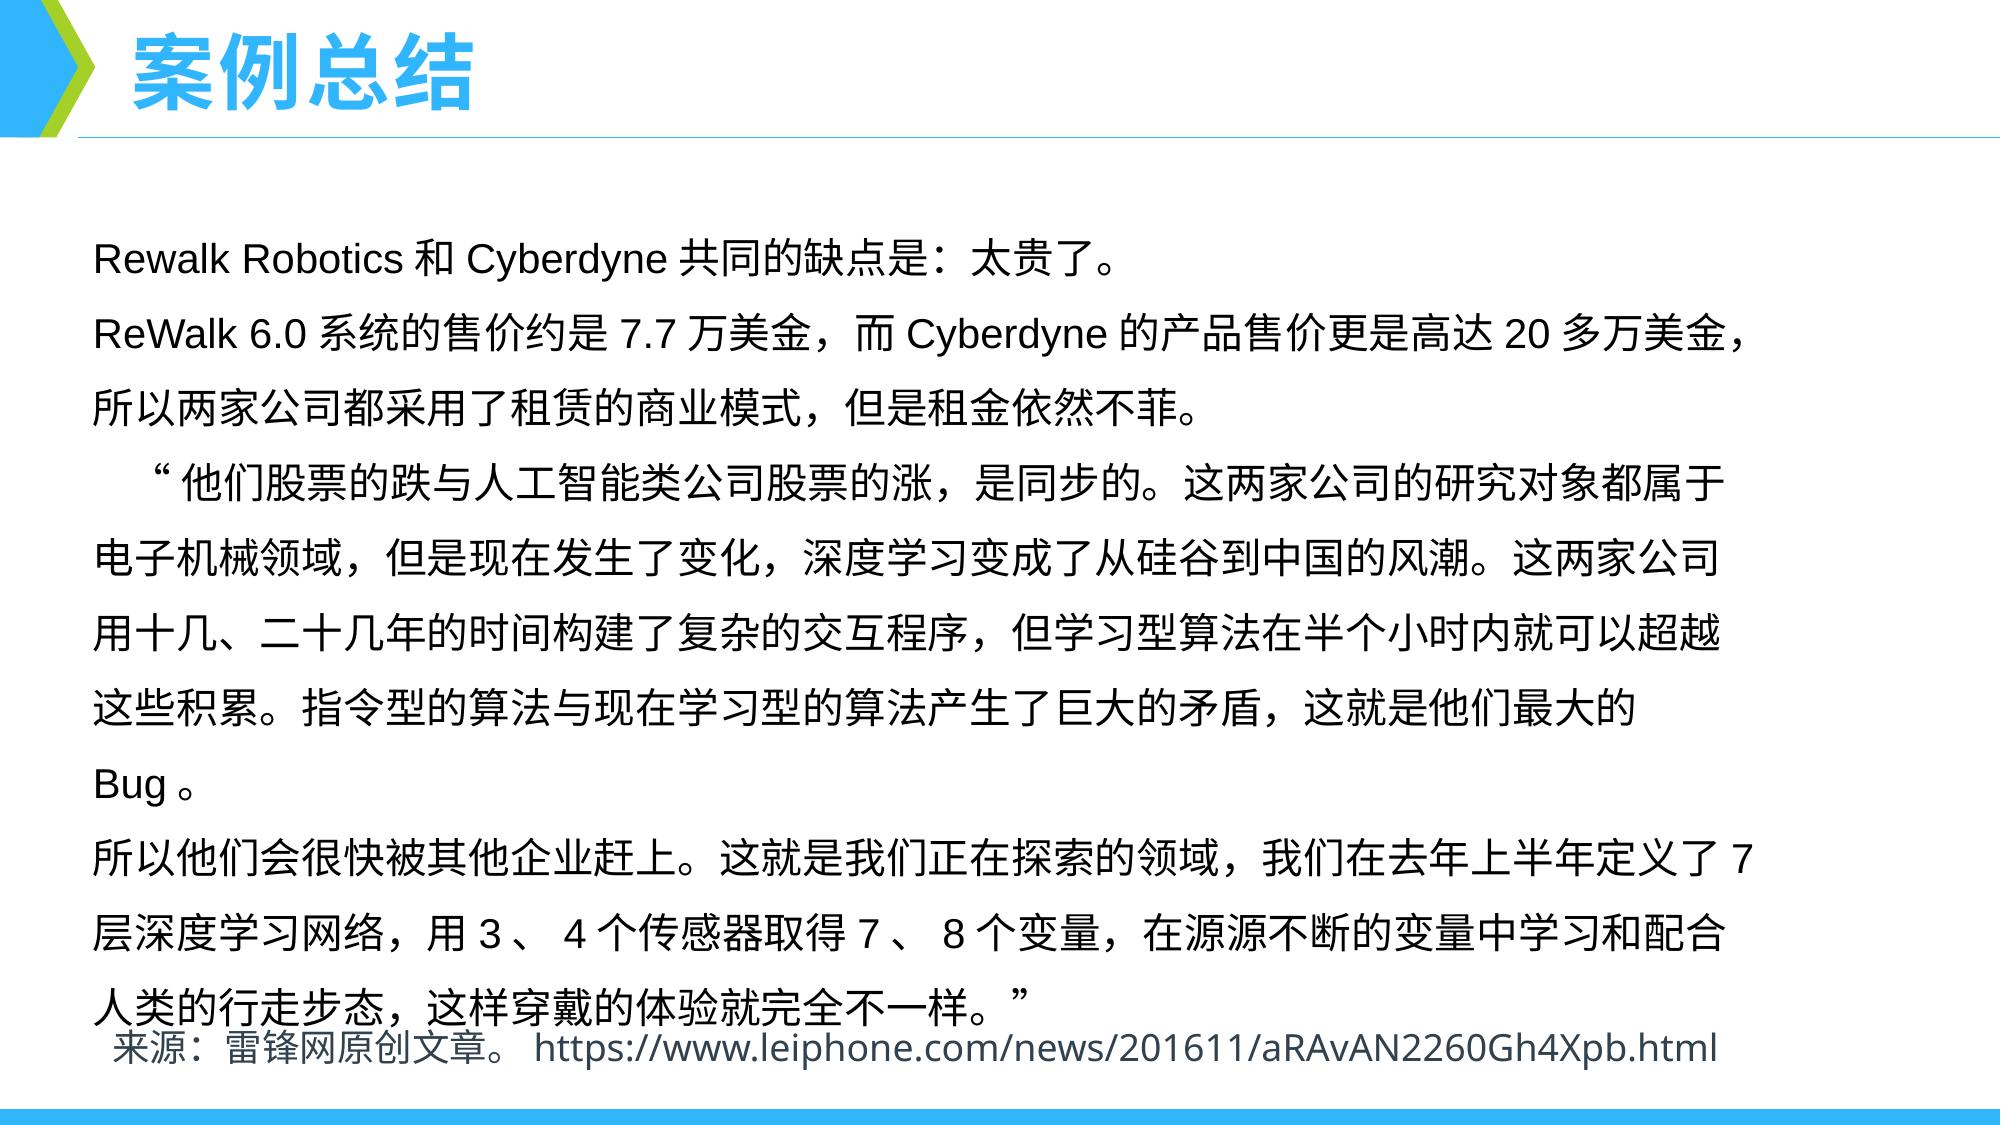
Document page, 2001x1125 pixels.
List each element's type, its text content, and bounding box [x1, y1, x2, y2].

text_box 来源：雷锋网原创文章。https://www.leiphone.com/news/201611/aRAvAN2260Gh4Xpb.html [97, 1017, 1735, 1077]
text_box 案例总结 [116, 12, 492, 128]
text_box [0, 0, 80, 139]
text_box [40, 0, 97, 139]
text_box Rewalk Robotics和Cyberdyne共同的缺点是：太贵了。 ReWalk 6.0系统的售价约是7.7万美金，而Cyberdyne的产品售价更是高达20多万美金，所以两家公司都采用了租赁的商业模式，但是租金依然不菲。 “他们股票的跌与人工智能类公司股票的涨，是同步的。这两家公司的研究对象都属于电子机械领域，但是现在发生了变化，深度学习变成了从硅谷到中国的风潮。这两家公司用十几、二十几年的时间构建了复杂的交互程序，但学习型算法在半个小时内就可以超越这些积累。指令型的算法与现在学习型的算法产生了巨大的矛盾，这就是他们最大的Bug。 所以他们会很快被其他企业赶上。这就是我们正在探索的领域，我们在去年上半年定义了7层深度学习网络，用3、4个传感器取得7、8个变量，在源源不断的变量中学习和配合人类的行走步态，这样穿戴的体验就完全不一样。” [78, 199, 1770, 1114]
text_box [0, 1108, 2000, 1125]
